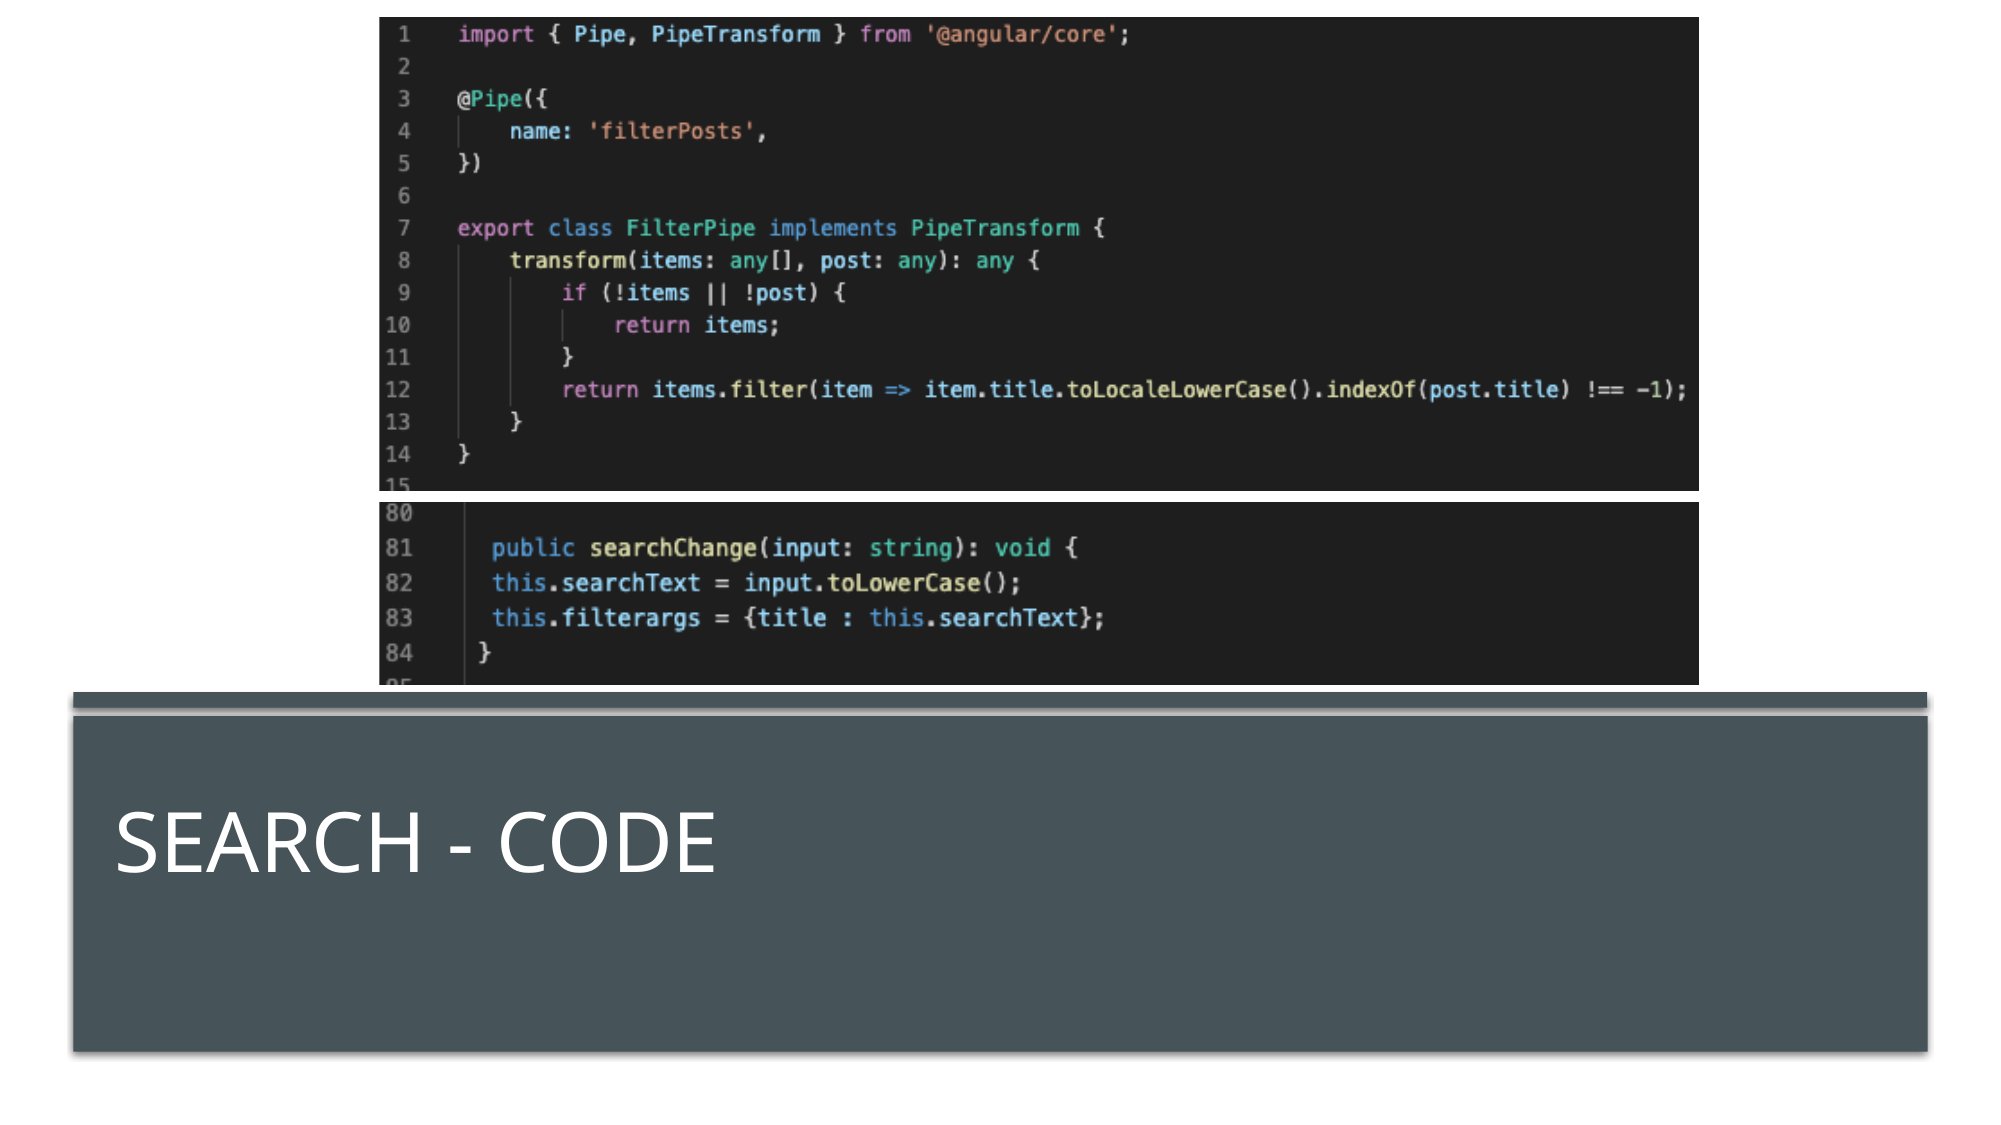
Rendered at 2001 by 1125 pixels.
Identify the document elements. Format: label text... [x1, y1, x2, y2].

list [378, 16, 1700, 491]
text_box [72, 691, 1928, 709]
picture [378, 501, 1700, 685]
text_box [0, 0, 2000, 1125]
title Search - Code [99, 750, 1899, 897]
text_box [72, 715, 1929, 1053]
